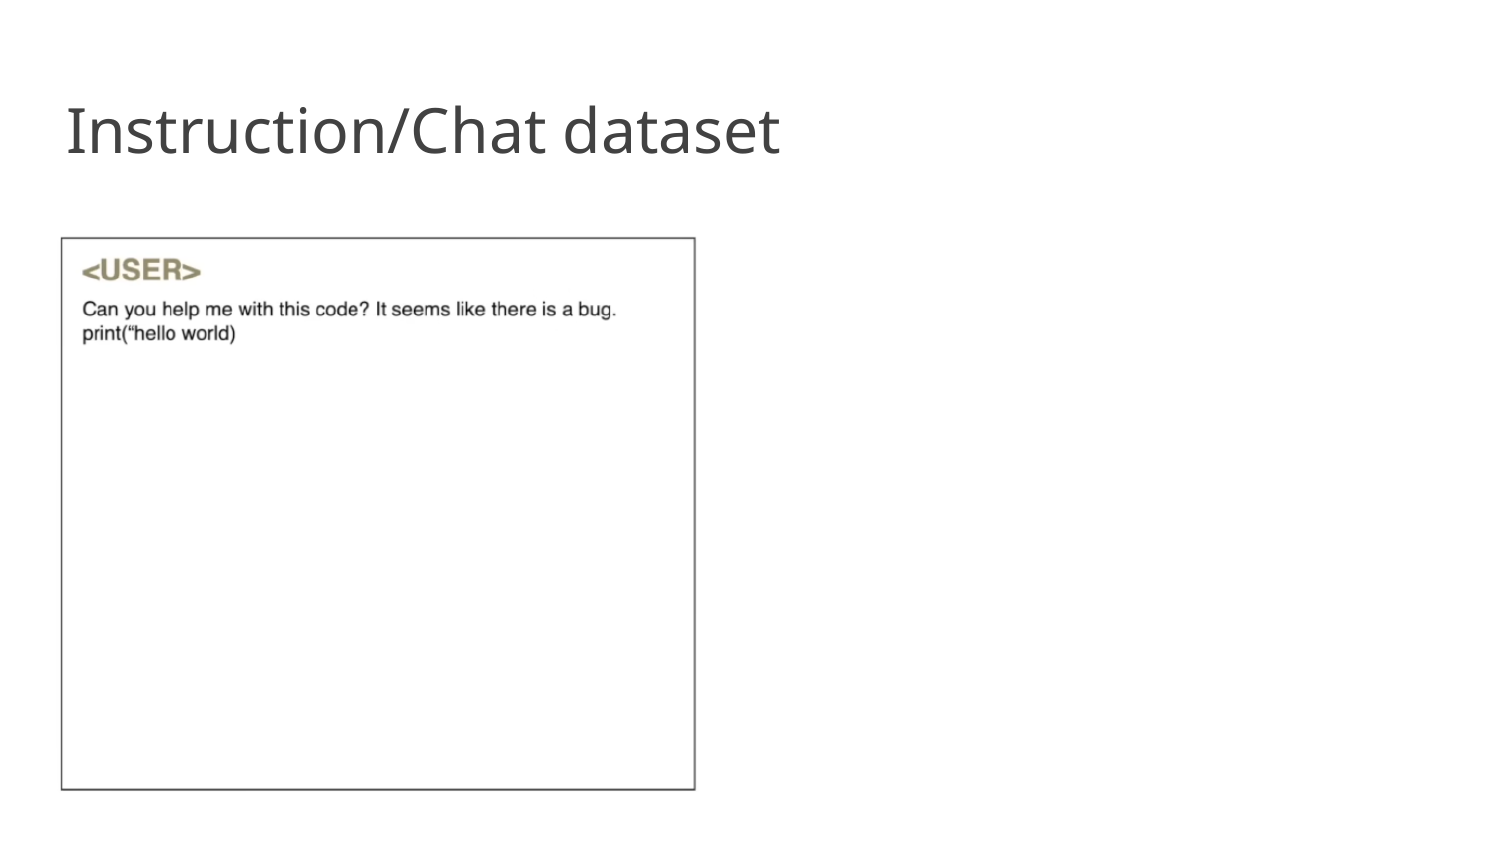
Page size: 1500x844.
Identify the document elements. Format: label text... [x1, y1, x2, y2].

title Instruction/Chat dataset [51, 61, 1449, 182]
picture [24, 206, 720, 820]
